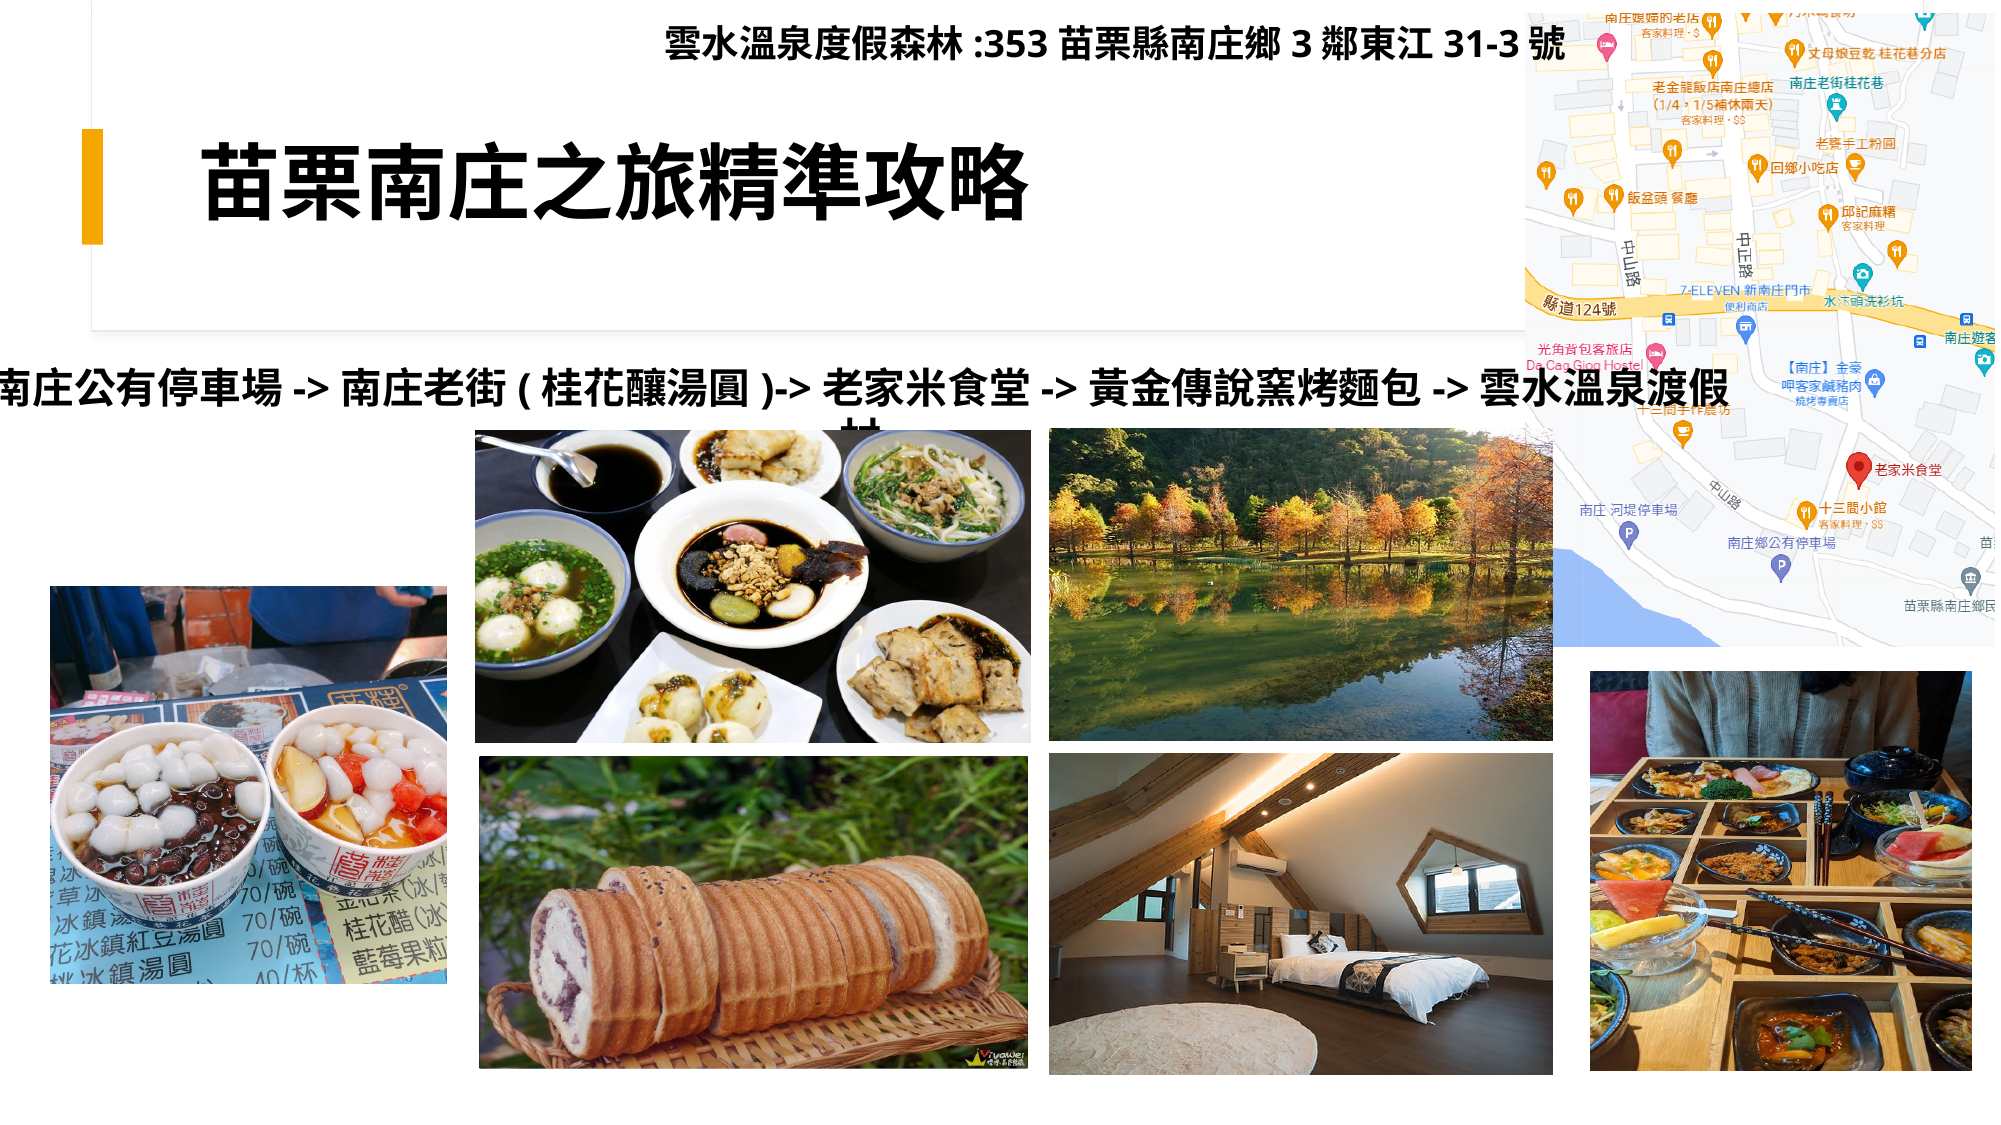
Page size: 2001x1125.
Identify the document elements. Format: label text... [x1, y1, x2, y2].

picture [475, 430, 1031, 743]
picture [1049, 13, 1995, 741]
text_box 雲水溫泉度假森林:353苗栗縣南庄鄉3鄰東江31-3號 [649, 12, 1667, 73]
title 苗栗南庄之旅精準攻略 [183, 90, 1525, 284]
picture [1049, 753, 1553, 1075]
picture [1590, 671, 1972, 1071]
picture [475, 753, 1031, 1071]
picture [50, 586, 447, 984]
text_box 南庄公有停車場->南庄老街(桂花釀湯圓)->老家米食堂->黃金傳說窯烤麵包->雲水溫泉渡假村 [0, 354, 1525, 470]
